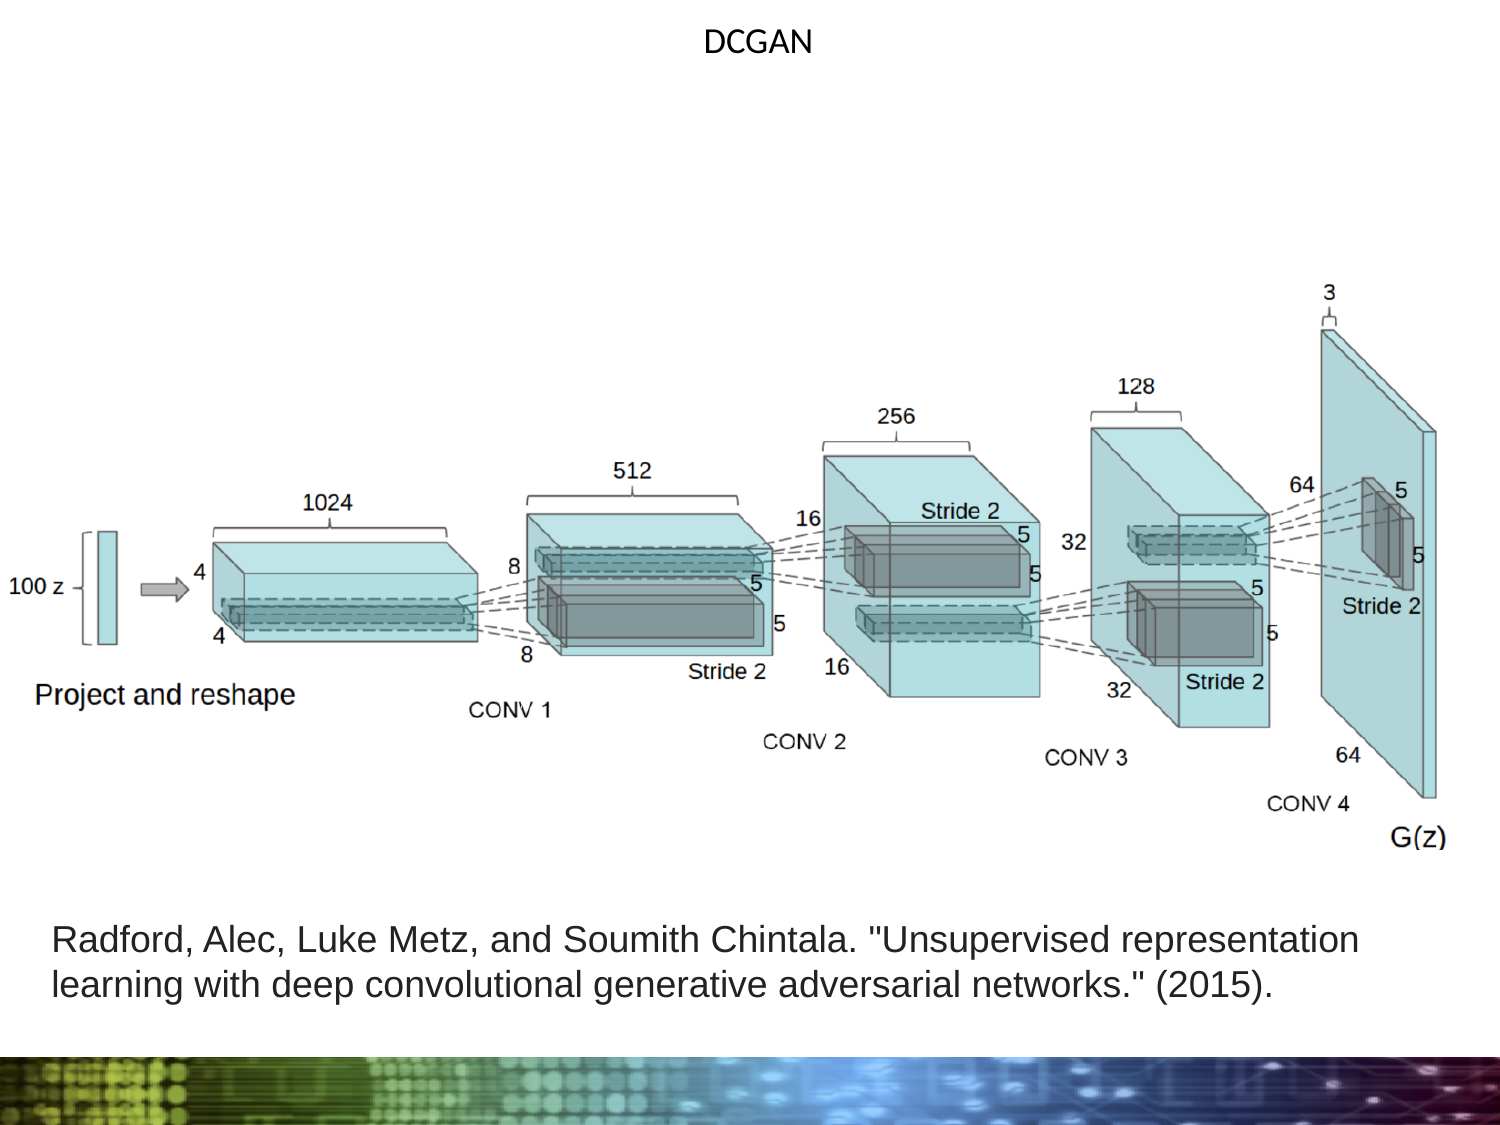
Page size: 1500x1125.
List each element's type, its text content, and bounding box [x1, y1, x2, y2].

picture [0, 257, 1457, 850]
picture [0, 1057, 1500, 1125]
text_box Radford, Alec, Luke Metz, and Soumith Chintala. "Unsupervised representation learning with deep convolutional generative adversarial networks." (2015). [36, 907, 1464, 1013]
title DCGAN [75, 9, 1443, 70]
